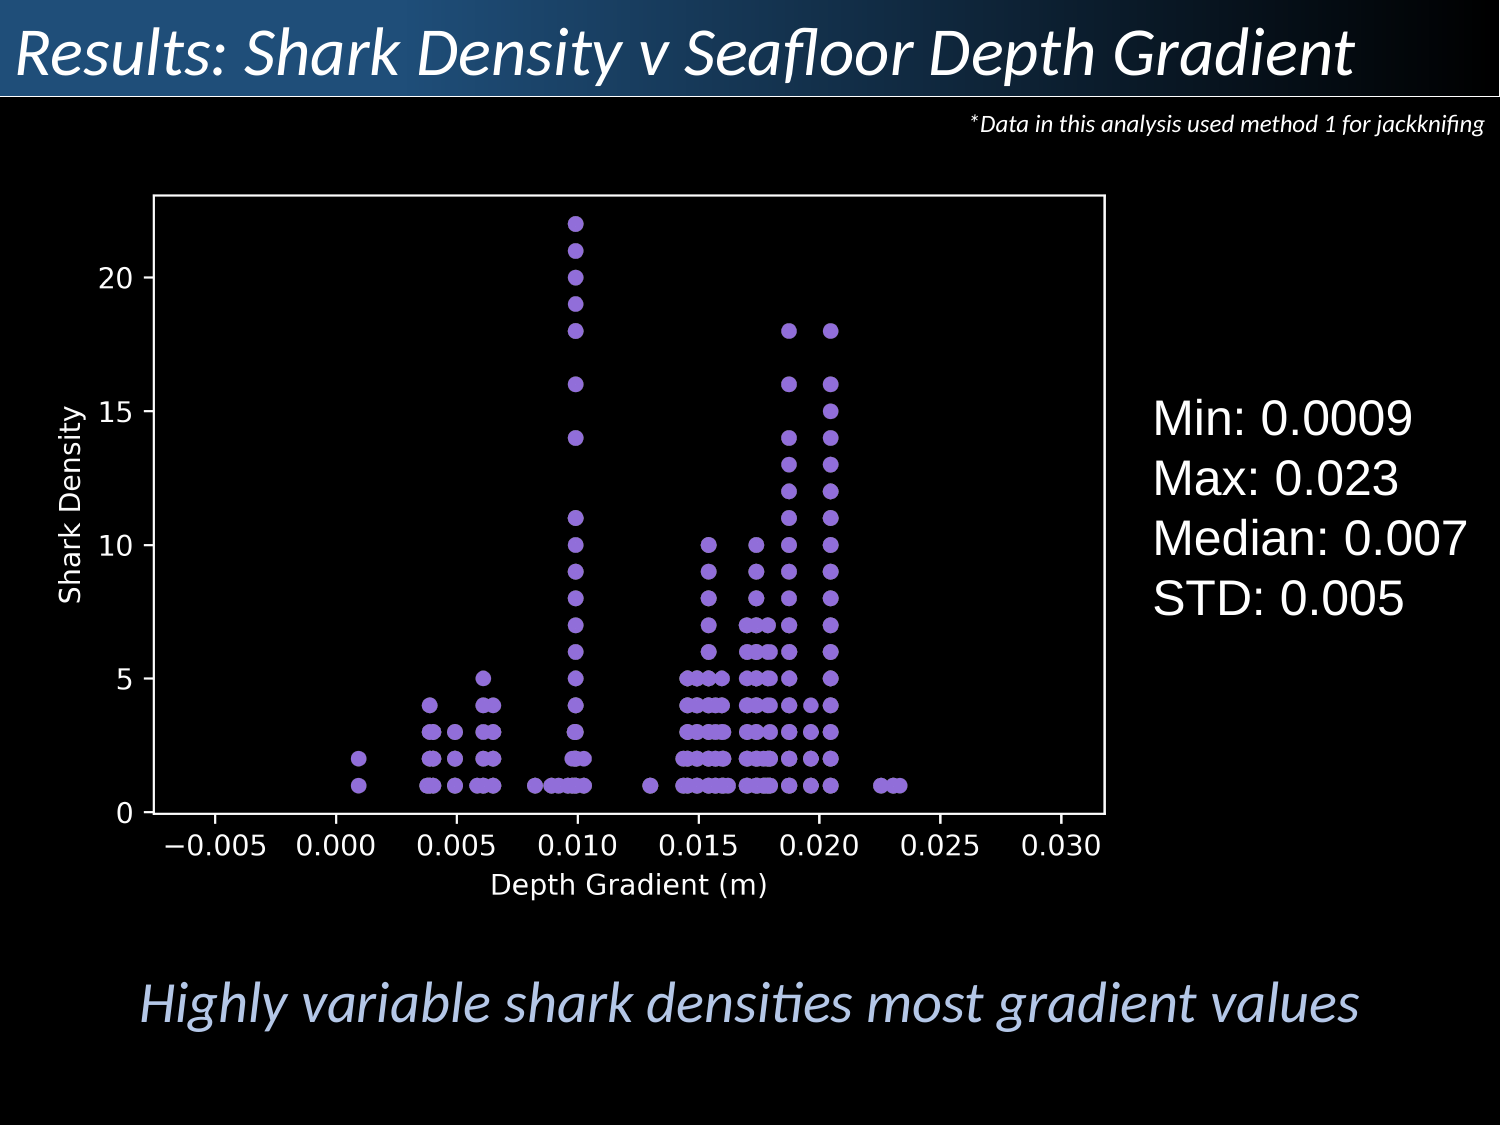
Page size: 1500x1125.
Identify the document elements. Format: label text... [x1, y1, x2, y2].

text_box Highly variable shark densities most gradient values [35, 964, 1465, 1064]
text_box *Data in this analysis used method 1 for jackknifing [1227, 100, 1500, 145]
text_box Results: Shark Density v Seafloor Depth Gradient [0, 0, 1500, 97]
text_box Min: 0.0009 Max: 0.023 Median: 0.007 STD: 0.005 [1227, 377, 1500, 633]
picture [0, 97, 1227, 916]
